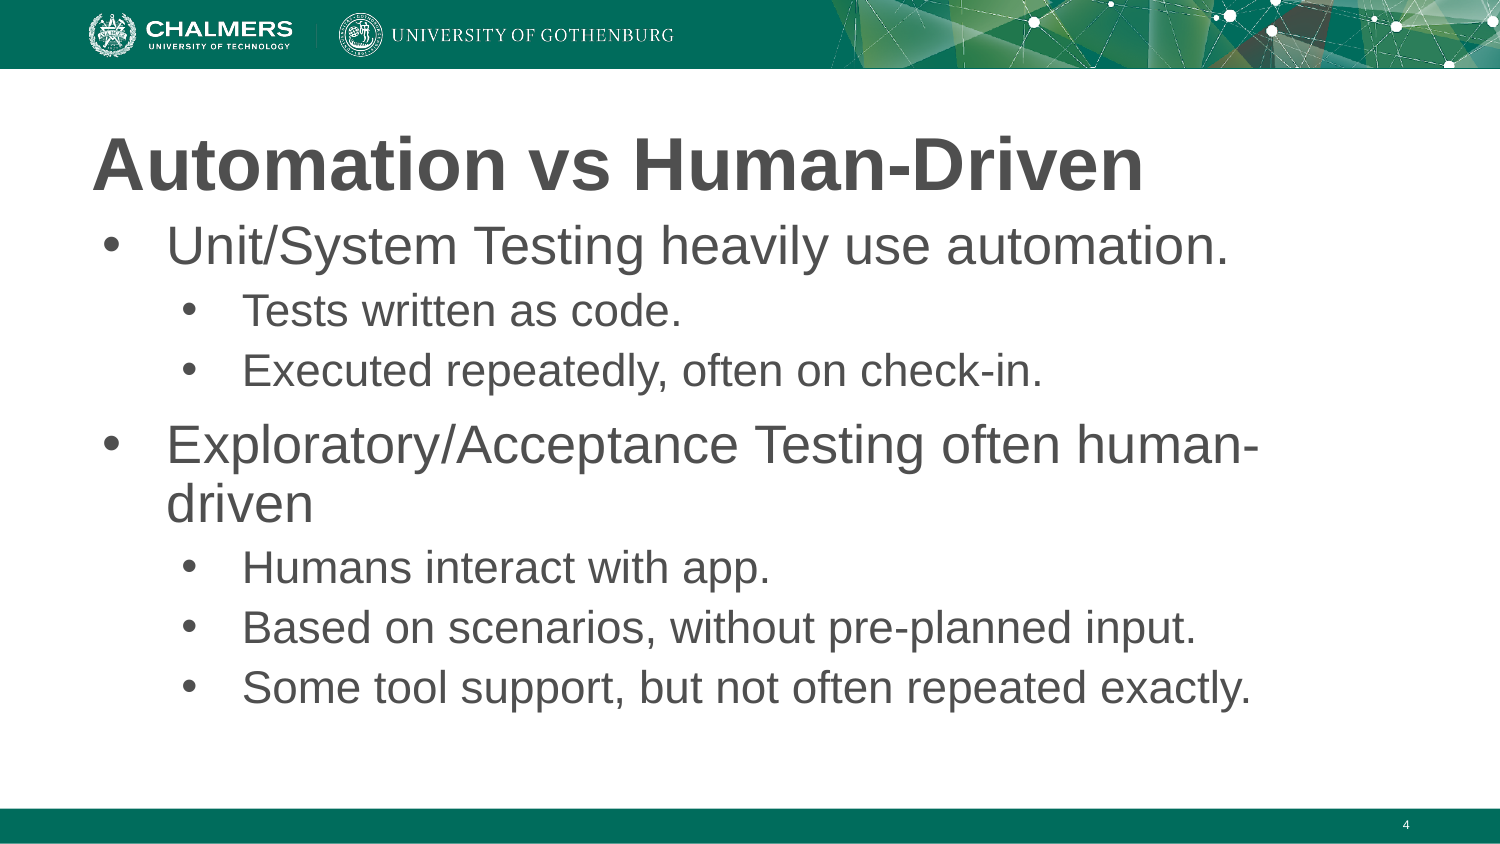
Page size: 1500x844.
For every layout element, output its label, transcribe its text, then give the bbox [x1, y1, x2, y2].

slide_number ‹#› [1074, 809, 1425, 844]
list Unit/System Testing heavily use automation. Tests written as code. Executed repeatedly, often on check-in. Exploratory/Acceptance Testing often human-driven Humans interact with app. Based on scenarios, without pre-planned input. Some tool support, but not often repeated exactly. [76, 210, 1425, 782]
picture [64, 0, 696, 85]
picture [759, 0, 1500, 68]
title Automation vs Human-Driven [76, 100, 1425, 210]
